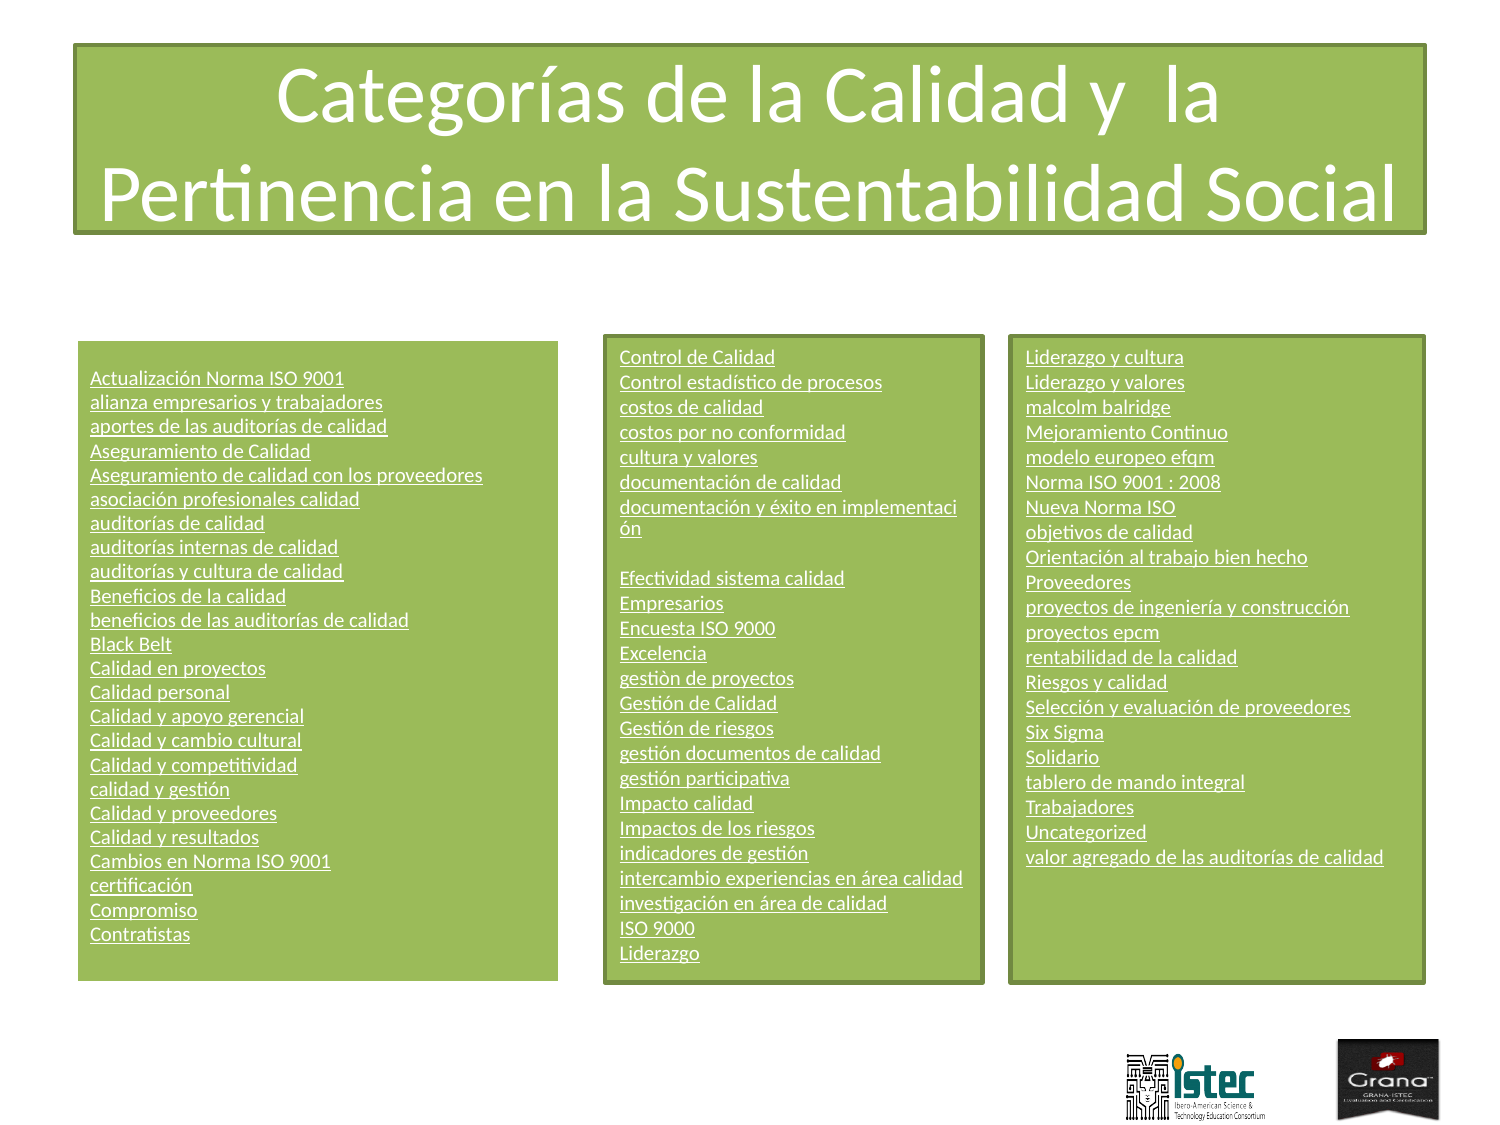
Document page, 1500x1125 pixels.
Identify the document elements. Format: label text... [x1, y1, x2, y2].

picture [1333, 1039, 1441, 1122]
list Actualización Norma ISO 9001 alianza empresarios y trabajadores aportes de las auditorías de calidad Aseguramiento de Calidad Aseguramiento de calidad con los proveedores asociación profesionales calidad auditorías de calidad auditorías internas de calidad auditorías y cultura de calidad Beneficios de la calidad beneficios de las auditorías de calidad Black Belt Calidad en proyectos Calidad personal Calidad y apoyo gerencial Calidad y cambio cultural Calidad y competitividad calidad y gestión Calidad y proveedores Calidad y resultados Cambios en Norma ISO 9001 certificación Compromiso Contratistas [75, 338, 561, 985]
text_box Liderazgo y cultura Liderazgo y valores malcolm balridge Mejoramiento Continuo modelo europeo efqm Norma ISO 9001 : 2008 Nueva Norma ISO objetivos de calidad Orientación al trabajo bien hecho Proveedores proyectos de ingeniería y construcción proyectos epcm rentabilidad de la calidad Riesgos y calidad Selección y evaluación de proveedores Six Sigma Solidario tablero de mando integral Trabajadores Uncategorized valor agregado de las auditorías de calidad [1010, 336, 1424, 983]
text_box Control de Calidad Control estadístico de procesos costos de calidad costos por no conformidad cultura y valores documentación de calidad documentación y éxito en implementación Efectividad sistema calidad Empresarios Encuesta ISO 9000 Excelencia gestiòn de proyectos Gestión de Calidad Gestión de riesgos gestión documentos de calidad gestión participativa Impacto calidad Impactos de los riesgos indicadores de gestión intercambio experiencias en área calidad investigación en área de calidad ISO 9000 Liderazgo [604, 336, 983, 983]
title Categorías de la Calidad y la Pertinencia en la Sustentabilidad Social [75, 45, 1425, 233]
picture [1124, 1051, 1267, 1122]
